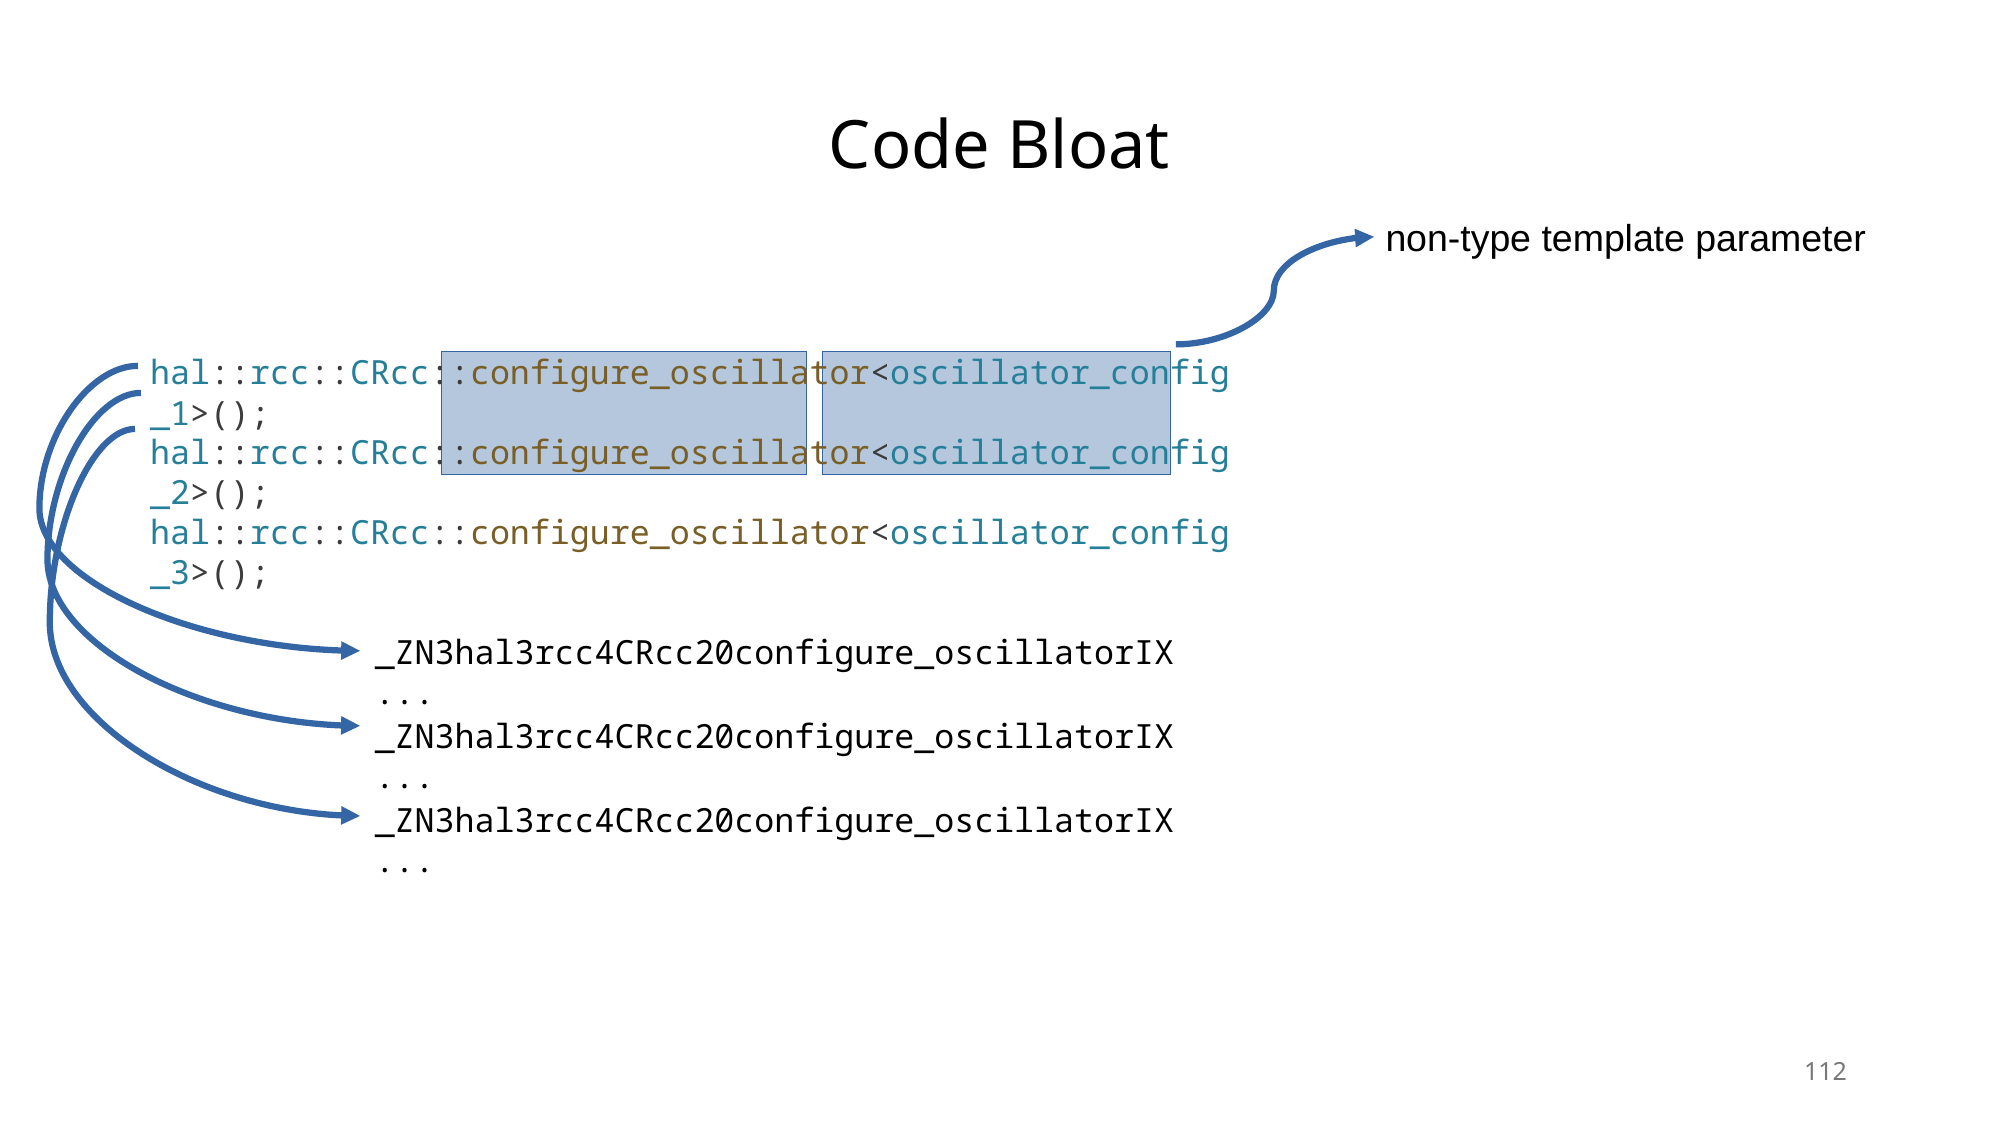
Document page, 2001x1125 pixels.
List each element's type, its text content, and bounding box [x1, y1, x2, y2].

text_box hal::rcc::CRcc::configure_oscillator<oscillator_config_1>(); hal::rcc::CRcc::configure_oscillator<oscillator_config_2>(); hal::rcc::CRcc::configure_oscillator<oscillator_config_3>(); [135, 344, 1260, 478]
text_box _ZN3hal3rcc4CRcc20configure_oscillatorIX... [360, 707, 1209, 756]
text_box non-type template parameter [1370, 206, 1941, 270]
text_box [52, 585, 360, 732]
text_box [49, 428, 360, 822]
text_box [1175, 231, 1370, 345]
slide_number 112 [1412, 1042, 1862, 1102]
text_box [58, 551, 360, 657]
text_box _ZN3hal3rcc4CRcc20configure_oscillatorIX... [360, 623, 1209, 672]
text_box Code Bloat [317, 103, 1683, 270]
text_box _ZN3hal3rcc4CRcc20configure_oscillatorIX... [360, 791, 1209, 840]
